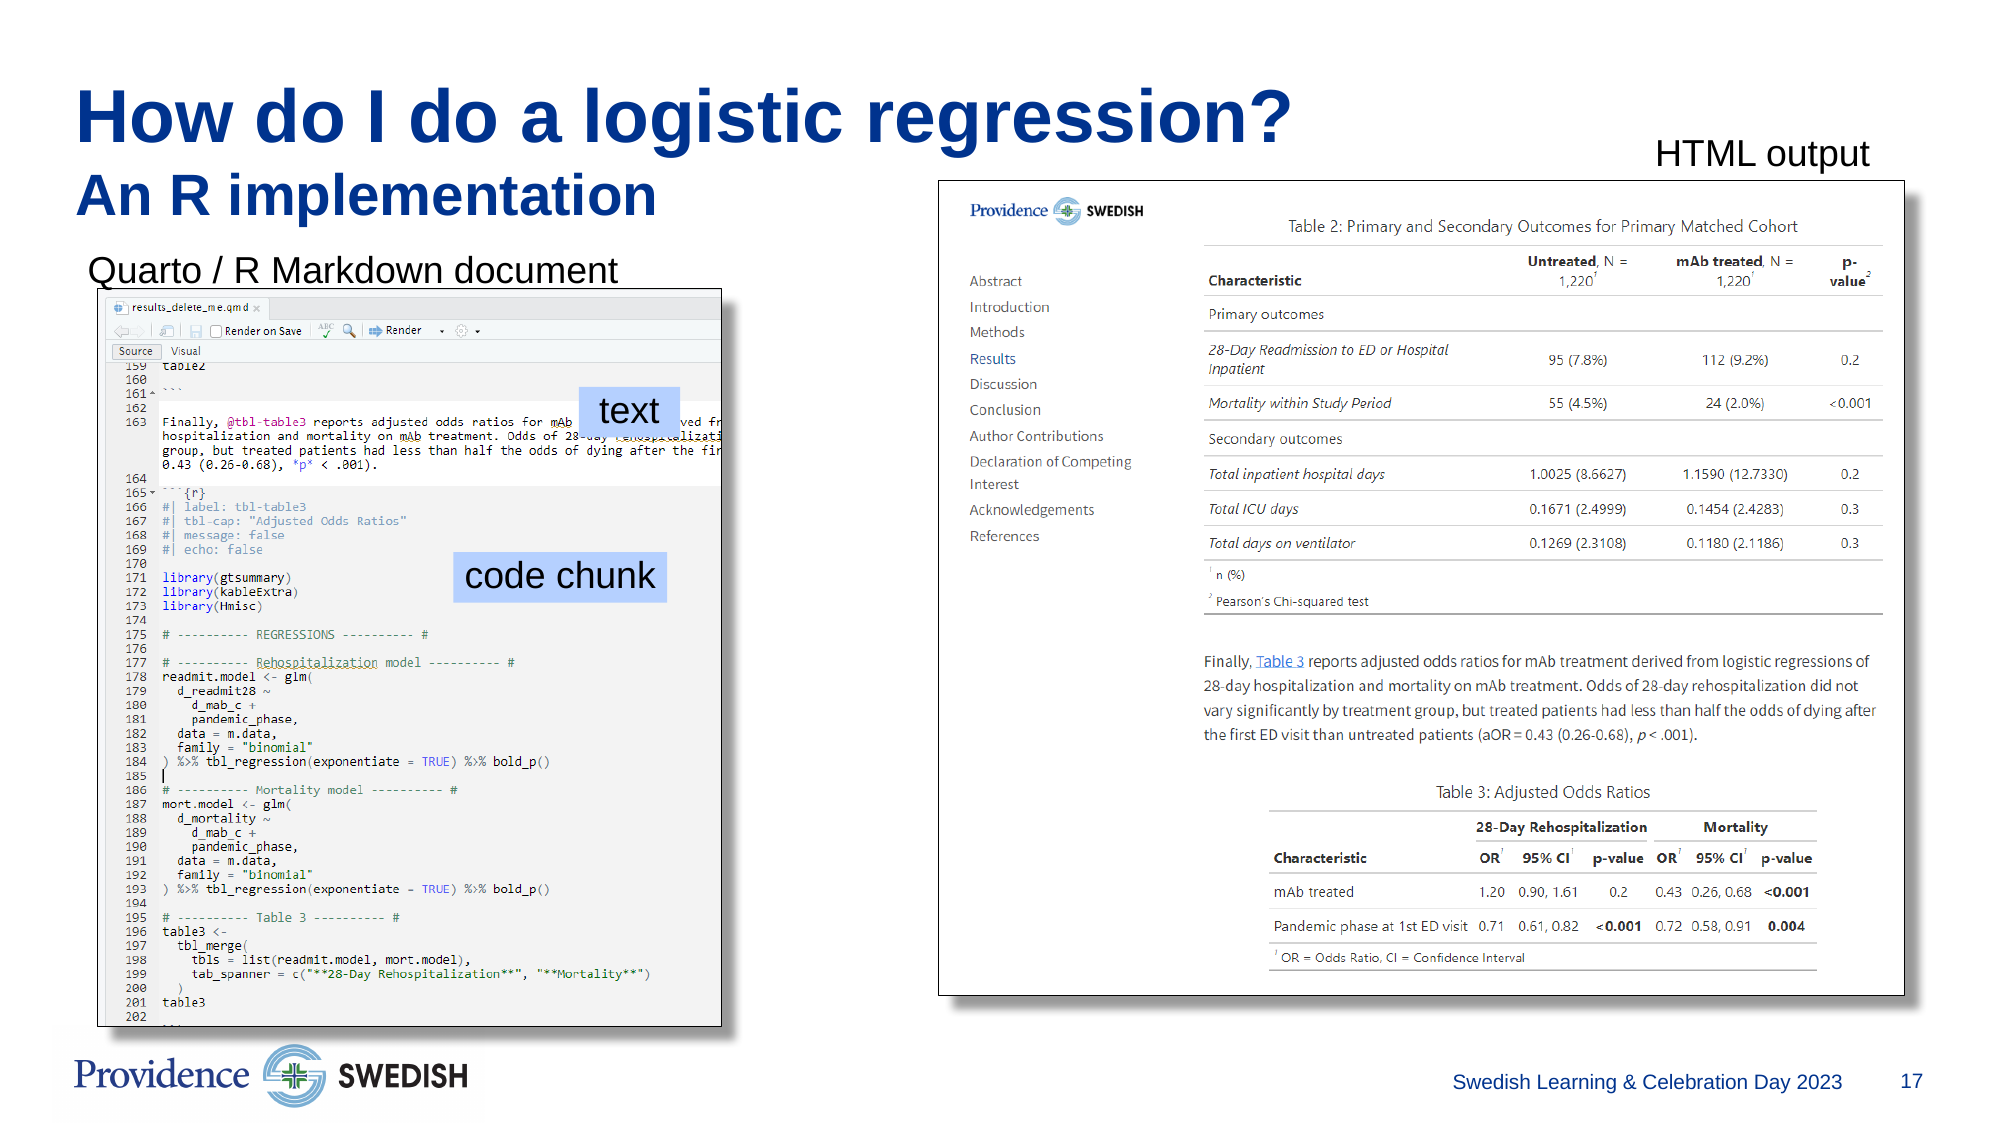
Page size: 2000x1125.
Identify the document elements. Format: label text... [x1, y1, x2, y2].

slide_number 17 [1842, 1055, 1924, 1094]
picture [52, 288, 722, 1123]
text_box HTML output [1654, 129, 1899, 180]
footer Swedish Learning & Celebration Day 2023​ [704, 1055, 1842, 1094]
text_box Quarto / R Markdown document [87, 247, 637, 299]
title How do I do a logistic regression? An R implementation [75, 75, 1924, 220]
picture [938, 180, 1905, 996]
